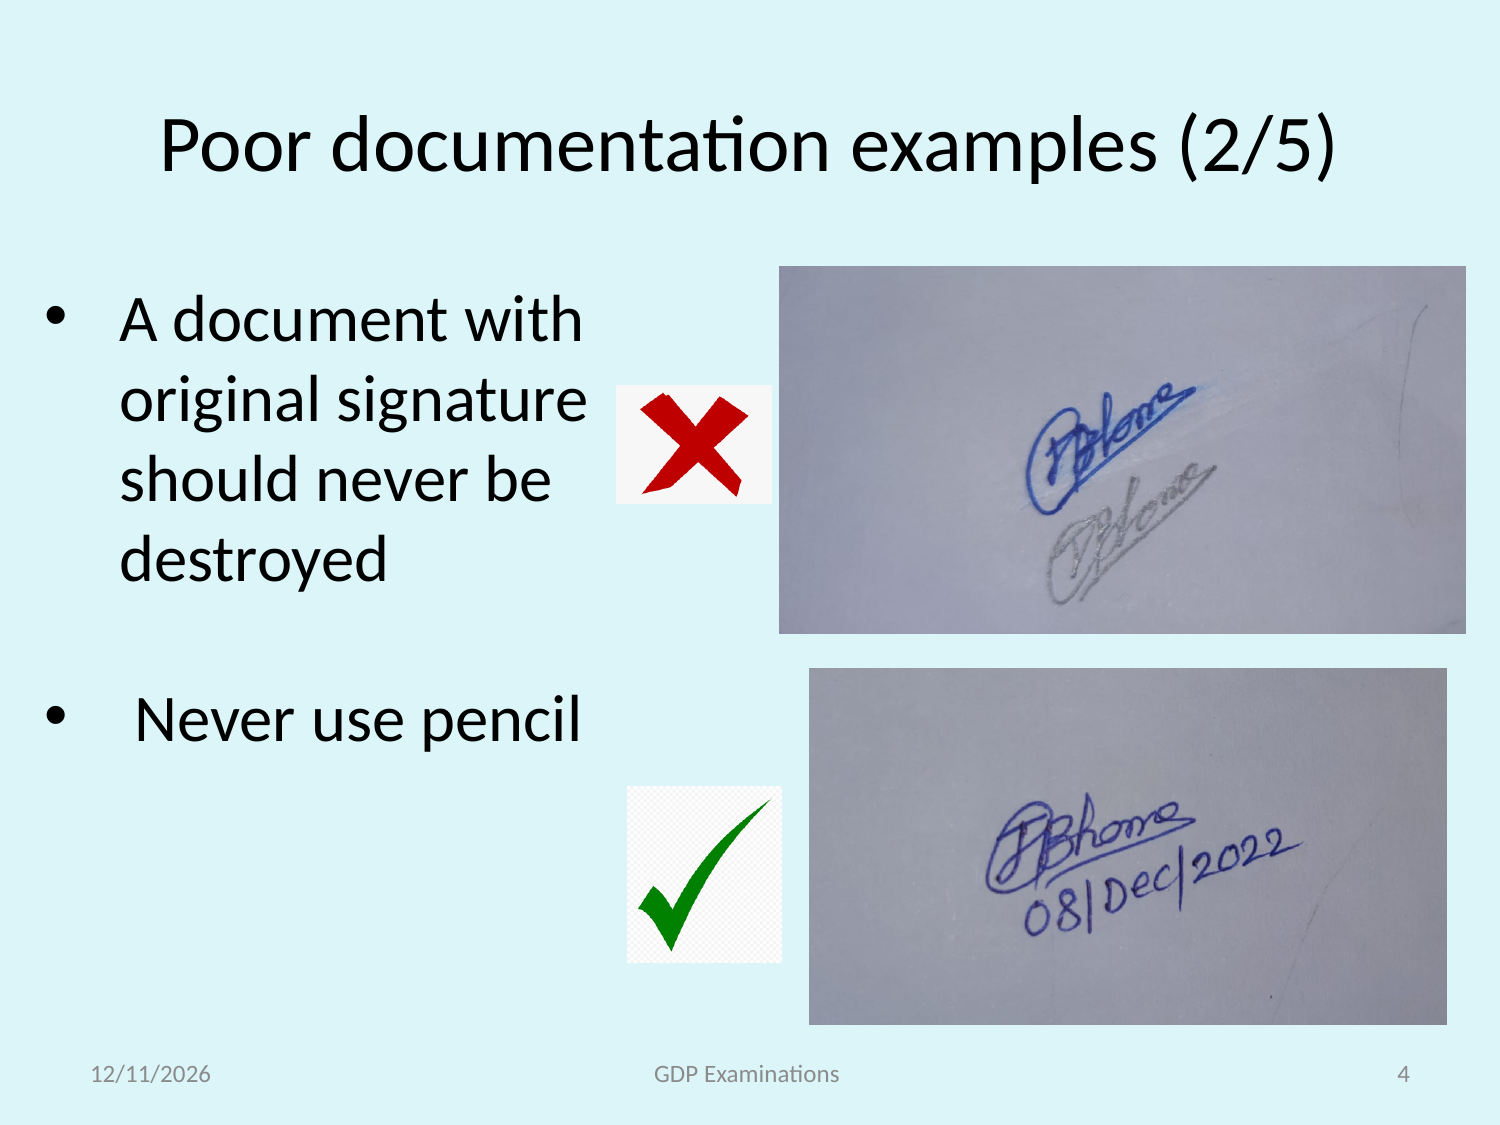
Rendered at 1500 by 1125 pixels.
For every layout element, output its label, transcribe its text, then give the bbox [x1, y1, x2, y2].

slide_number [75, 1042, 425, 1103]
text_box A document with original signature should never be destroyed Never use pencil [29, 267, 780, 932]
title Poor documentation examples (2/5) [75, 45, 1425, 233]
footer GDP Examinations [512, 1042, 988, 1103]
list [779, 266, 1466, 634]
slide_number 4 [1074, 1042, 1425, 1103]
picture [808, 668, 1448, 1025]
picture [627, 786, 782, 963]
picture [615, 385, 772, 504]
